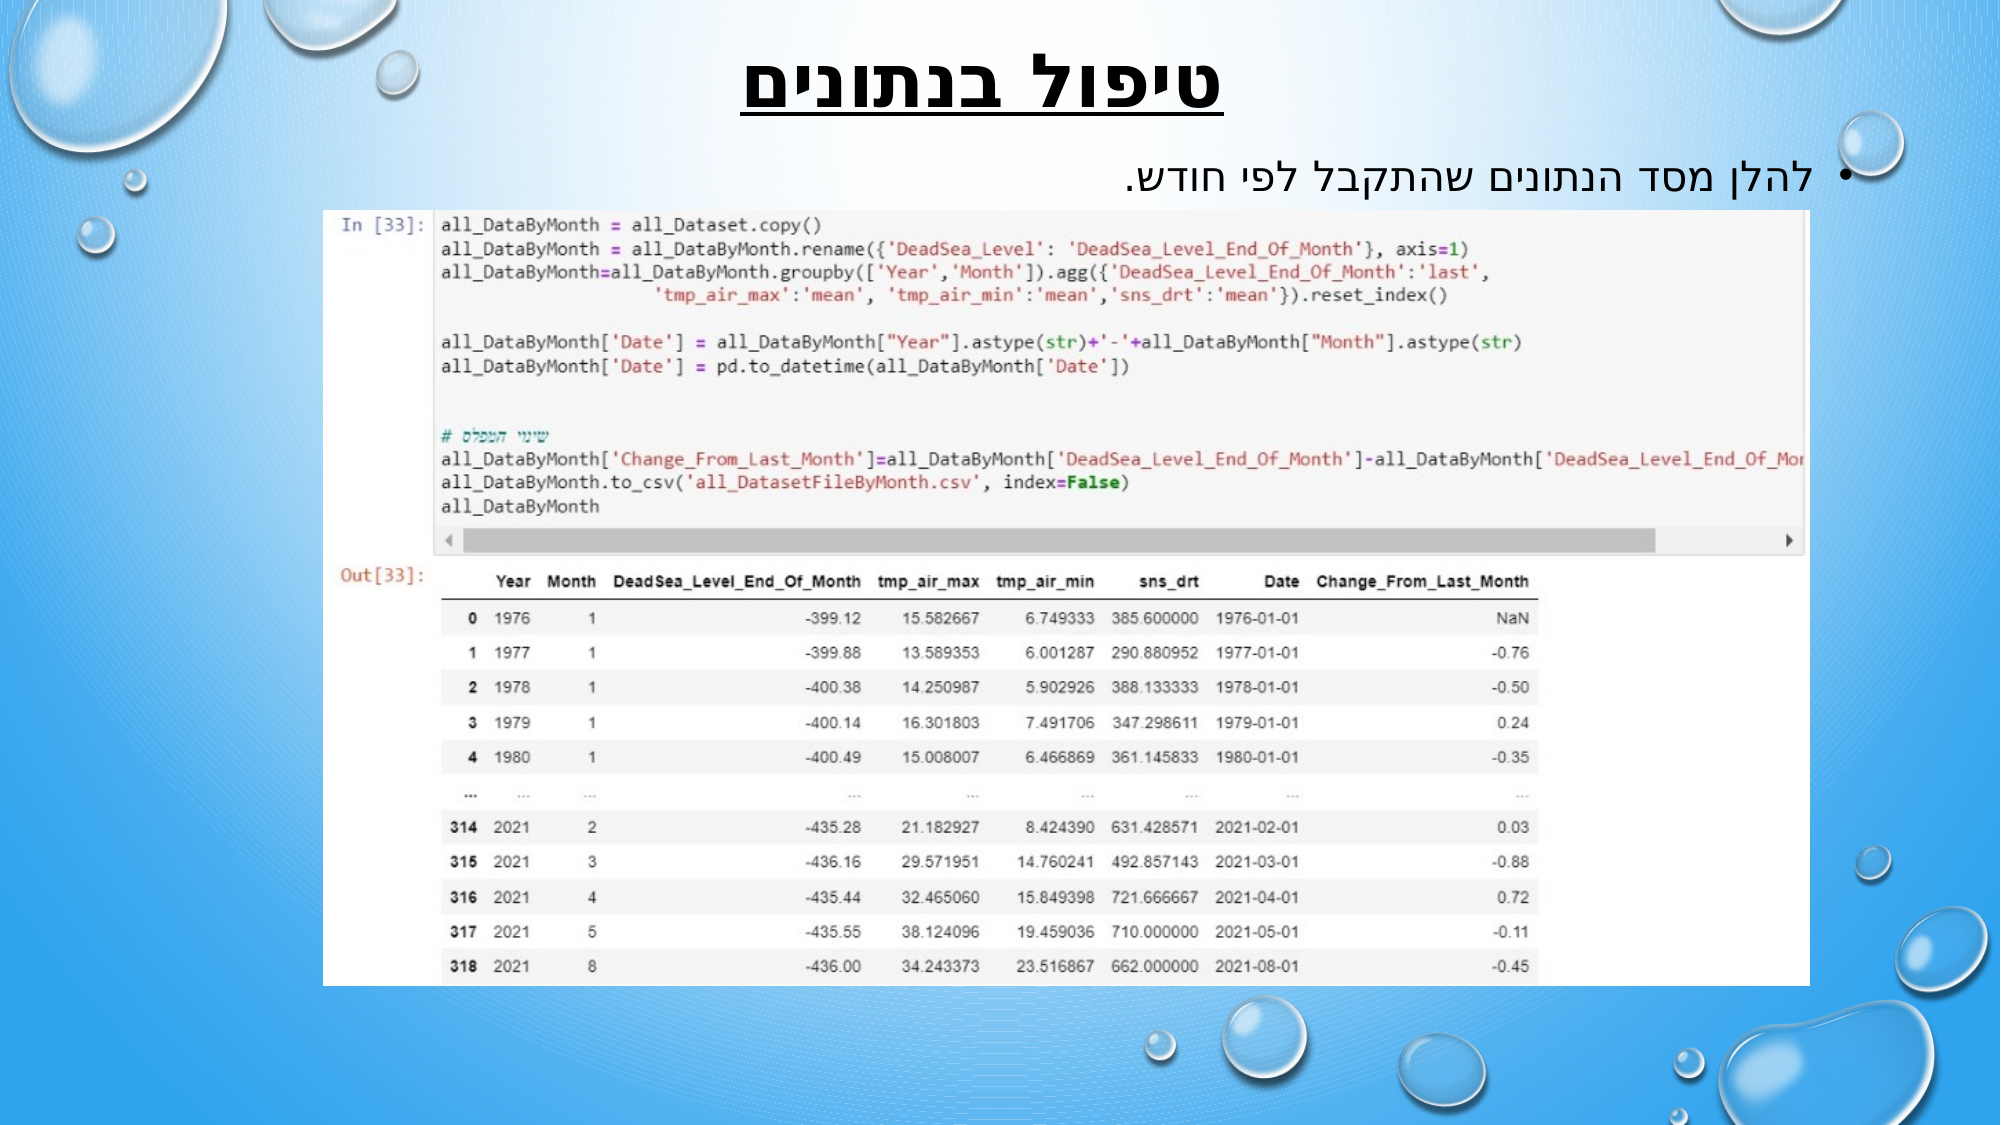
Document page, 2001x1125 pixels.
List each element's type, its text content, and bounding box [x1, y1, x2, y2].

list להלן מסד הנתונים שהתקבל לפי חודש. [167, 132, 1868, 343]
title טיפול בנתונים [131, 34, 1833, 132]
picture [0, 0, 2000, 1125]
